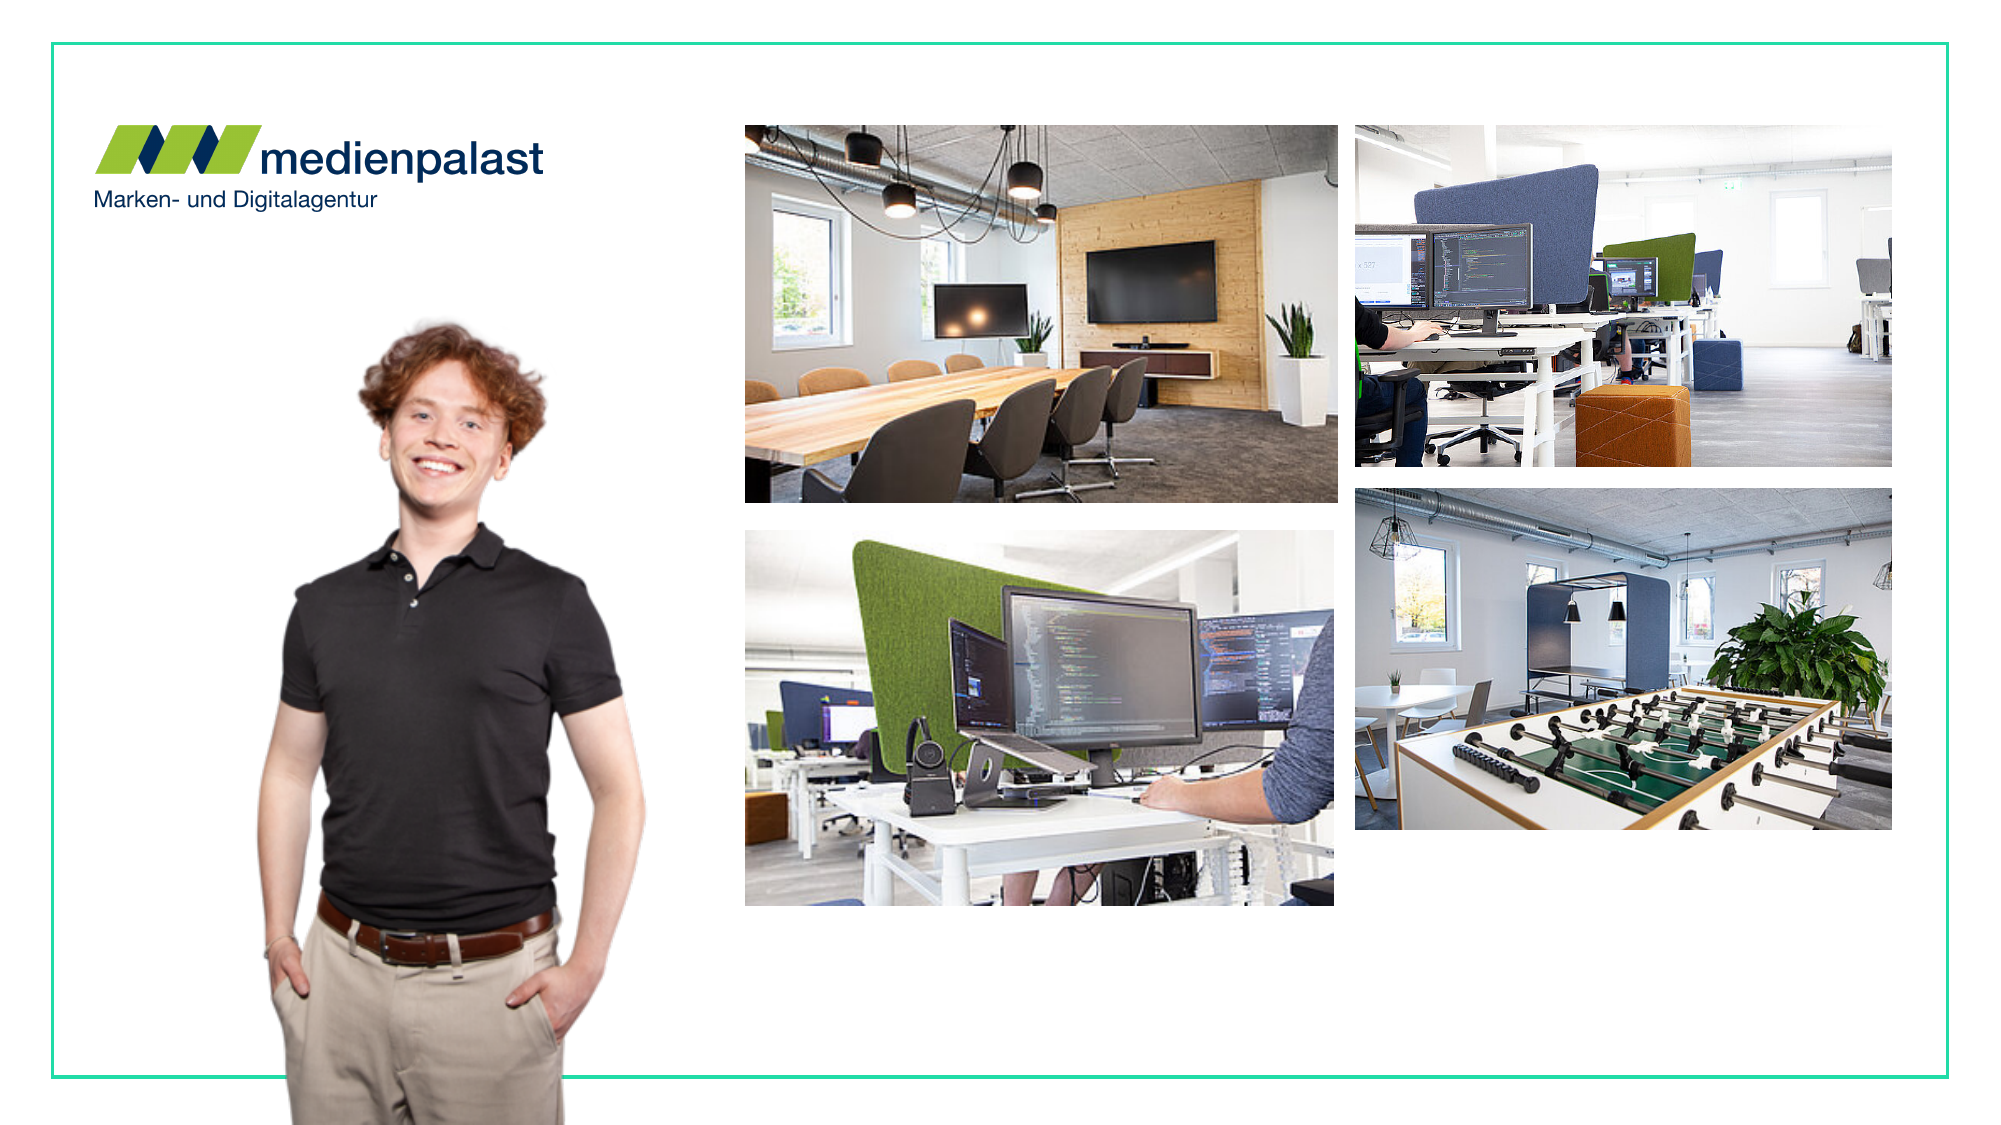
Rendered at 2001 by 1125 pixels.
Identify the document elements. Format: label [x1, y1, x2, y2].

picture [1354, 124, 1893, 467]
picture [1354, 487, 1893, 830]
picture [95, 124, 544, 212]
text_box [51, 42, 1949, 1079]
picture [95, 124, 1339, 1125]
